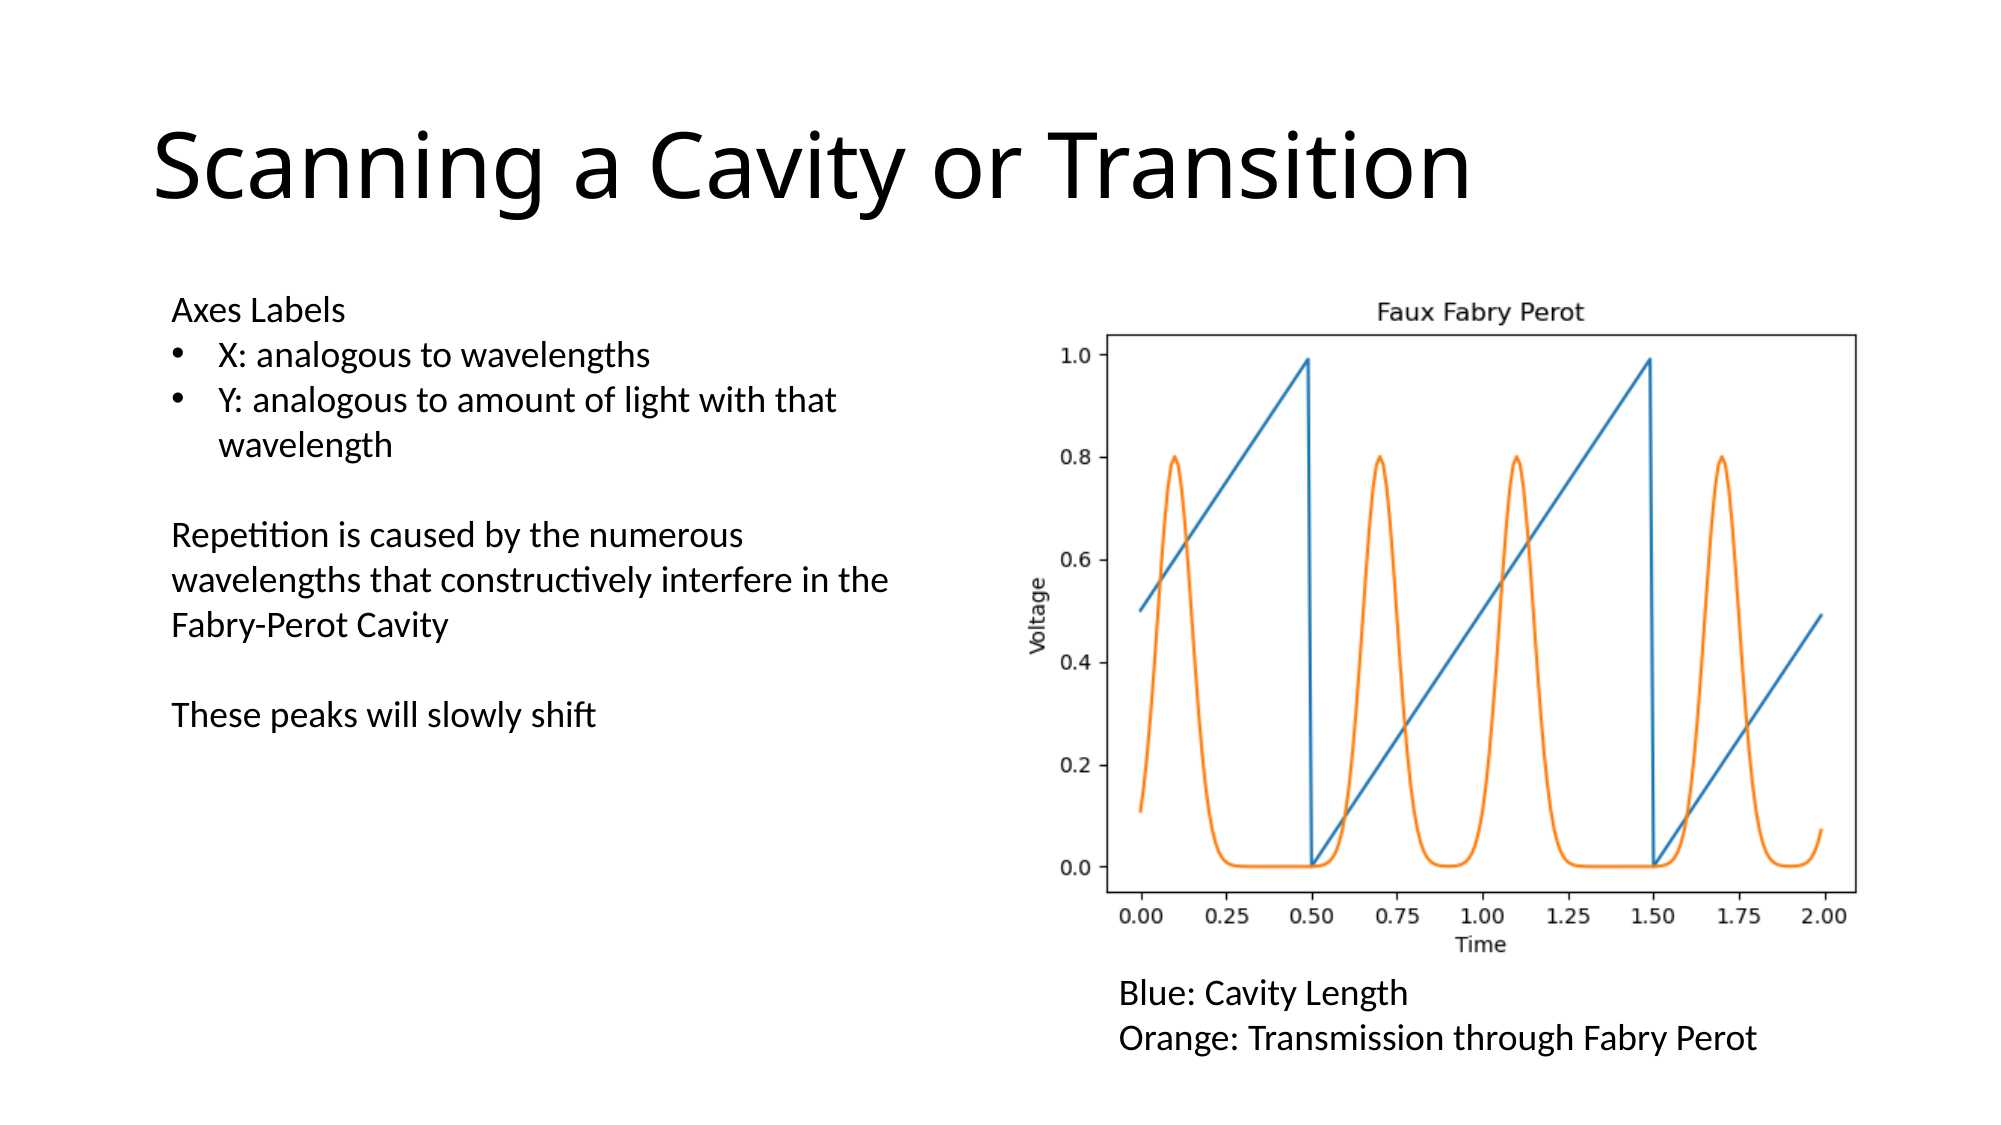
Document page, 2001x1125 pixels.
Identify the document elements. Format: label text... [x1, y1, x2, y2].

title Scanning a Cavity or Transition [137, 59, 1863, 278]
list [986, 247, 1952, 972]
text_box Axes Labels X: analogous to wavelengths Y: analogous to amount of light with that wavelength Repetition is caused by the numerous wavelengths that constructively interfere in the Fabry-Perot Cavity These peaks will slowly shift [156, 277, 950, 787]
text_box Blue: Cavity Length Orange: Transmission through Fabry Perot [1104, 972, 1835, 1066]
